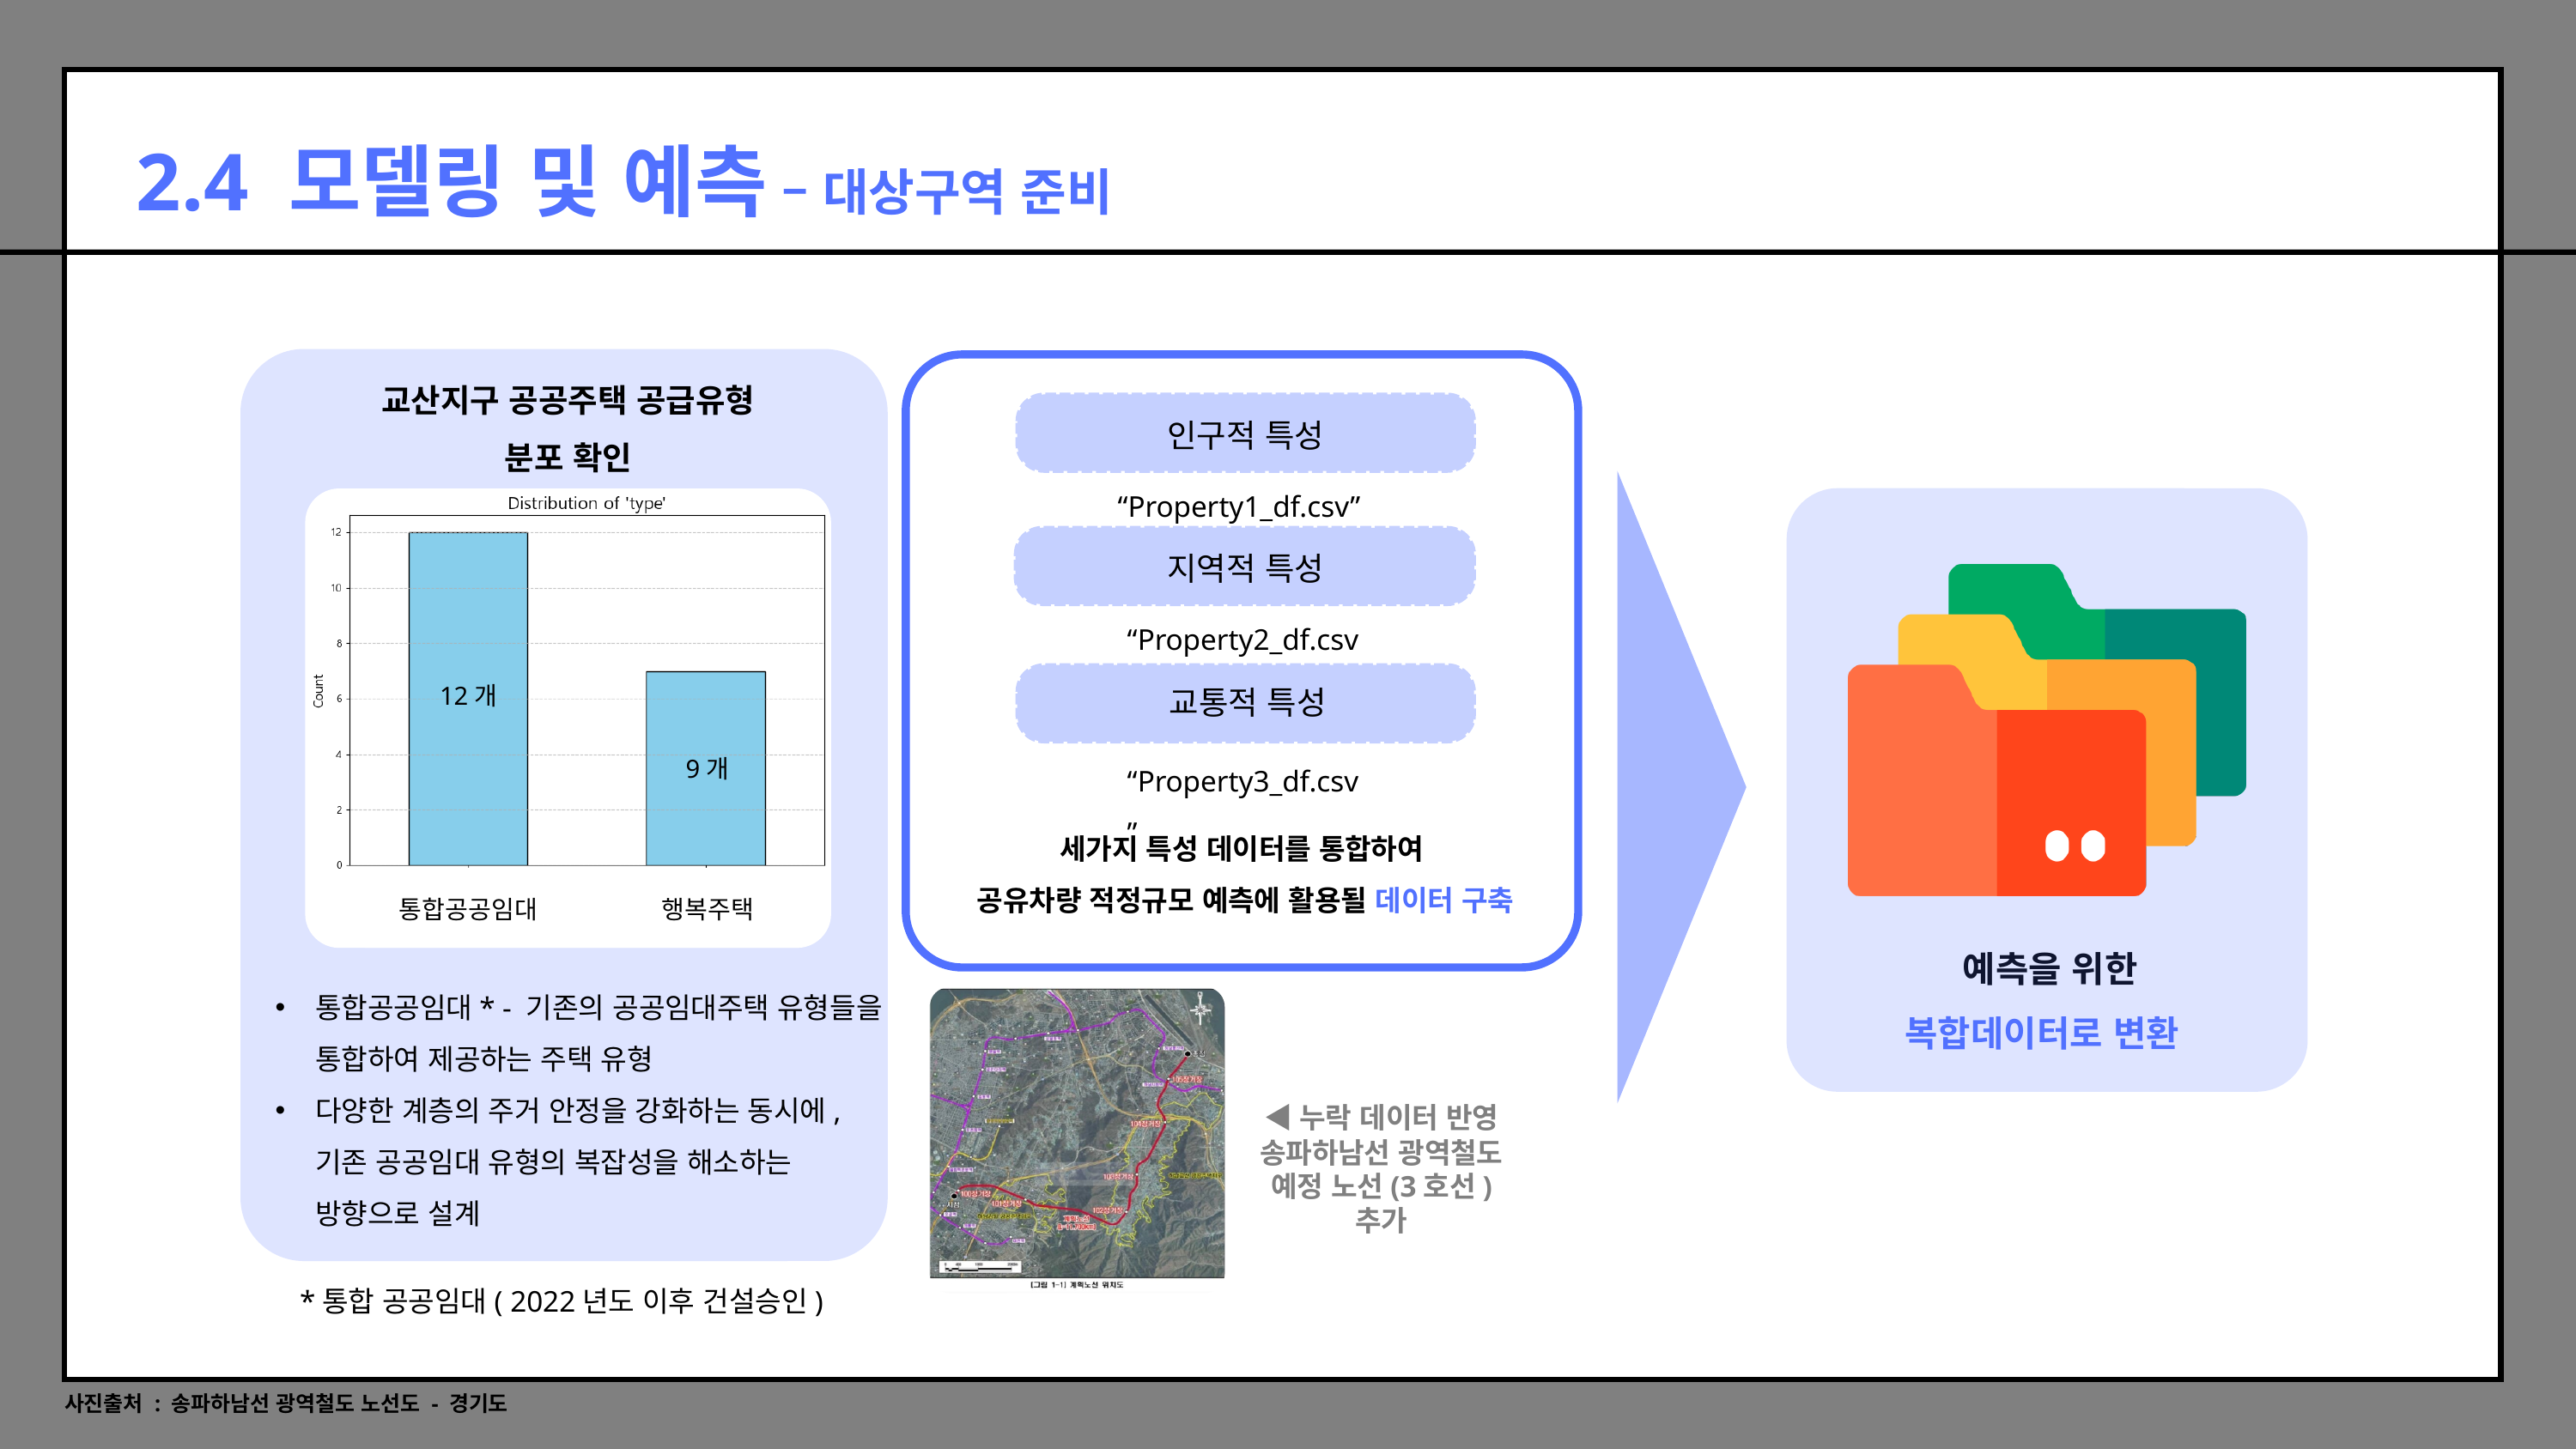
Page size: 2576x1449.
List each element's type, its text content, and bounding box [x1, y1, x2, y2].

text_box 사진출처 : 송파하남선 광역철도 노선도 - 경기도 [64, 1390, 776, 1416]
picture [1848, 530, 2246, 929]
picture [305, 488, 832, 949]
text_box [64, 69, 2501, 1379]
picture [929, 986, 1225, 1294]
